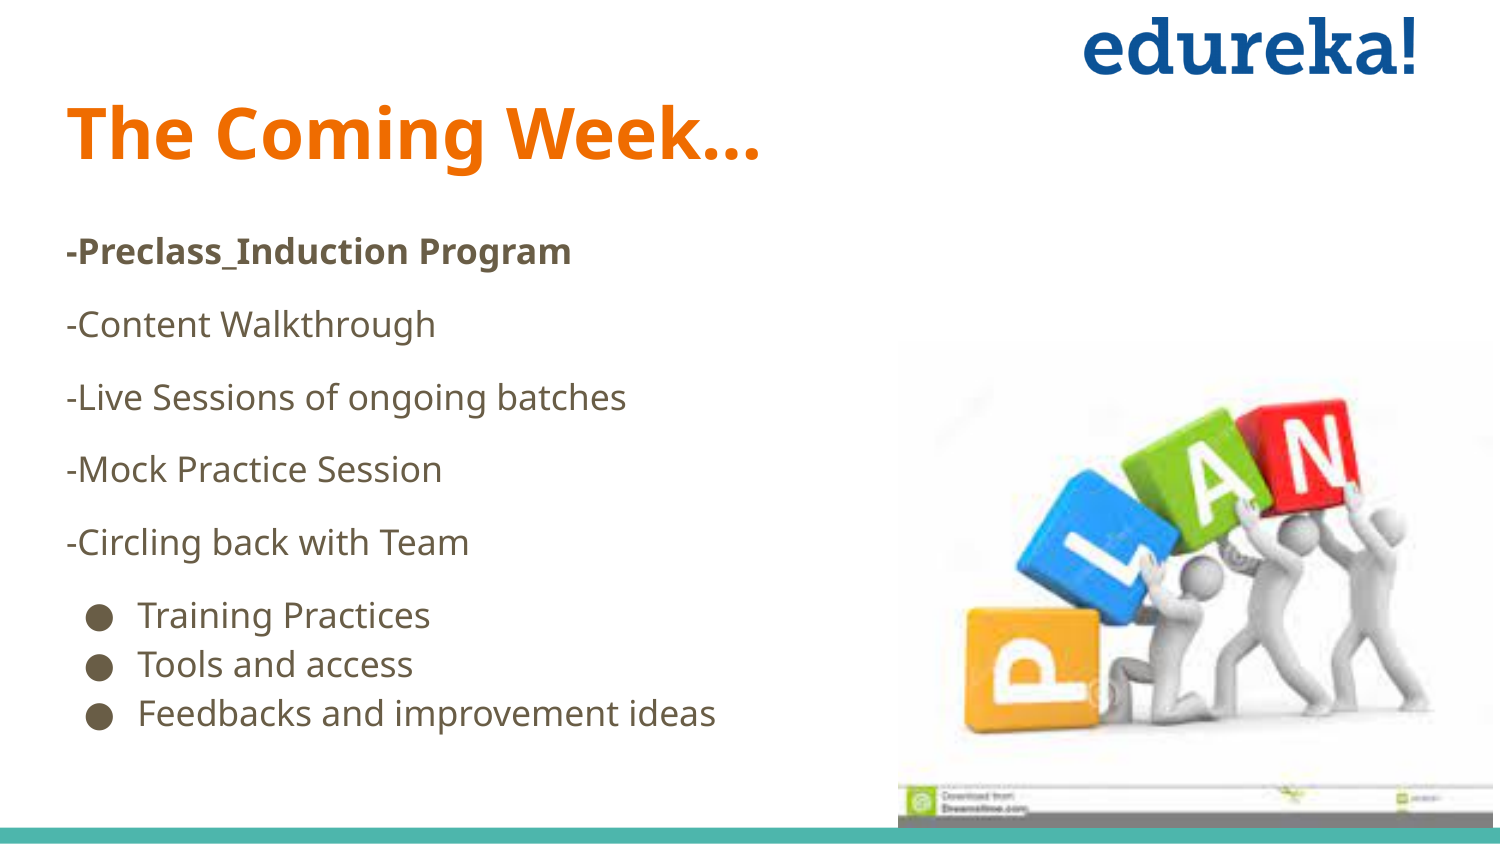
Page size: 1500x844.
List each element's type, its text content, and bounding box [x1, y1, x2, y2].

title The Coming Week… [51, 72, 1449, 189]
picture [898, 341, 1493, 828]
picture [1084, 17, 1414, 75]
list -Preclass_Induction Program -Content Walkthrough -Live Sessions of ongoing batches -Mock Practice Session -Circling back with Team Training Practices Tools and access Feedbacks and improvement ideas [51, 207, 1449, 750]
